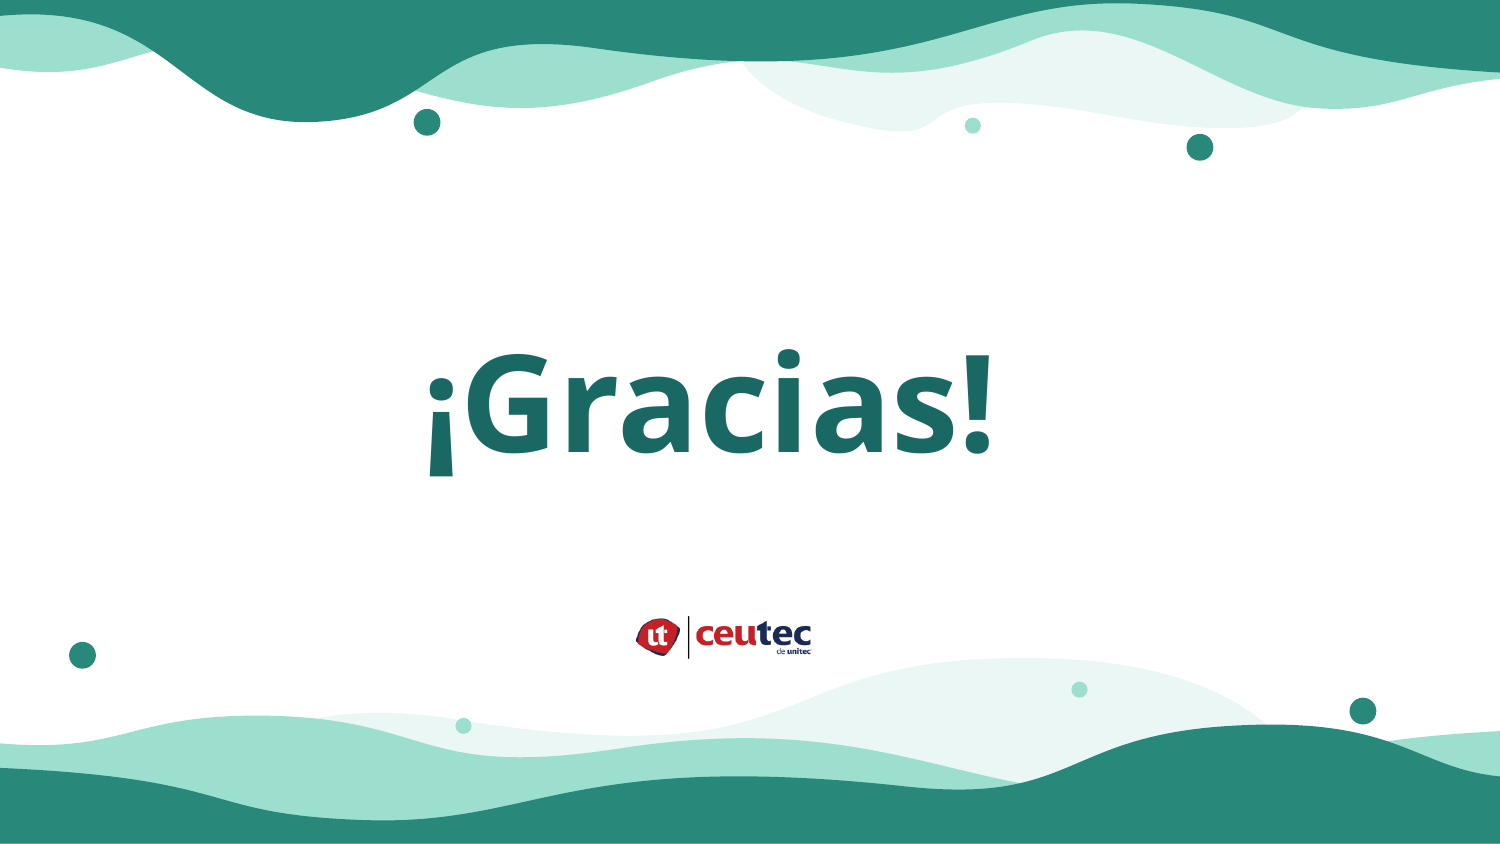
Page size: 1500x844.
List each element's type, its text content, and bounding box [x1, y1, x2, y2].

title ¡Gracias! [287, 301, 1134, 476]
picture [625, 610, 821, 665]
